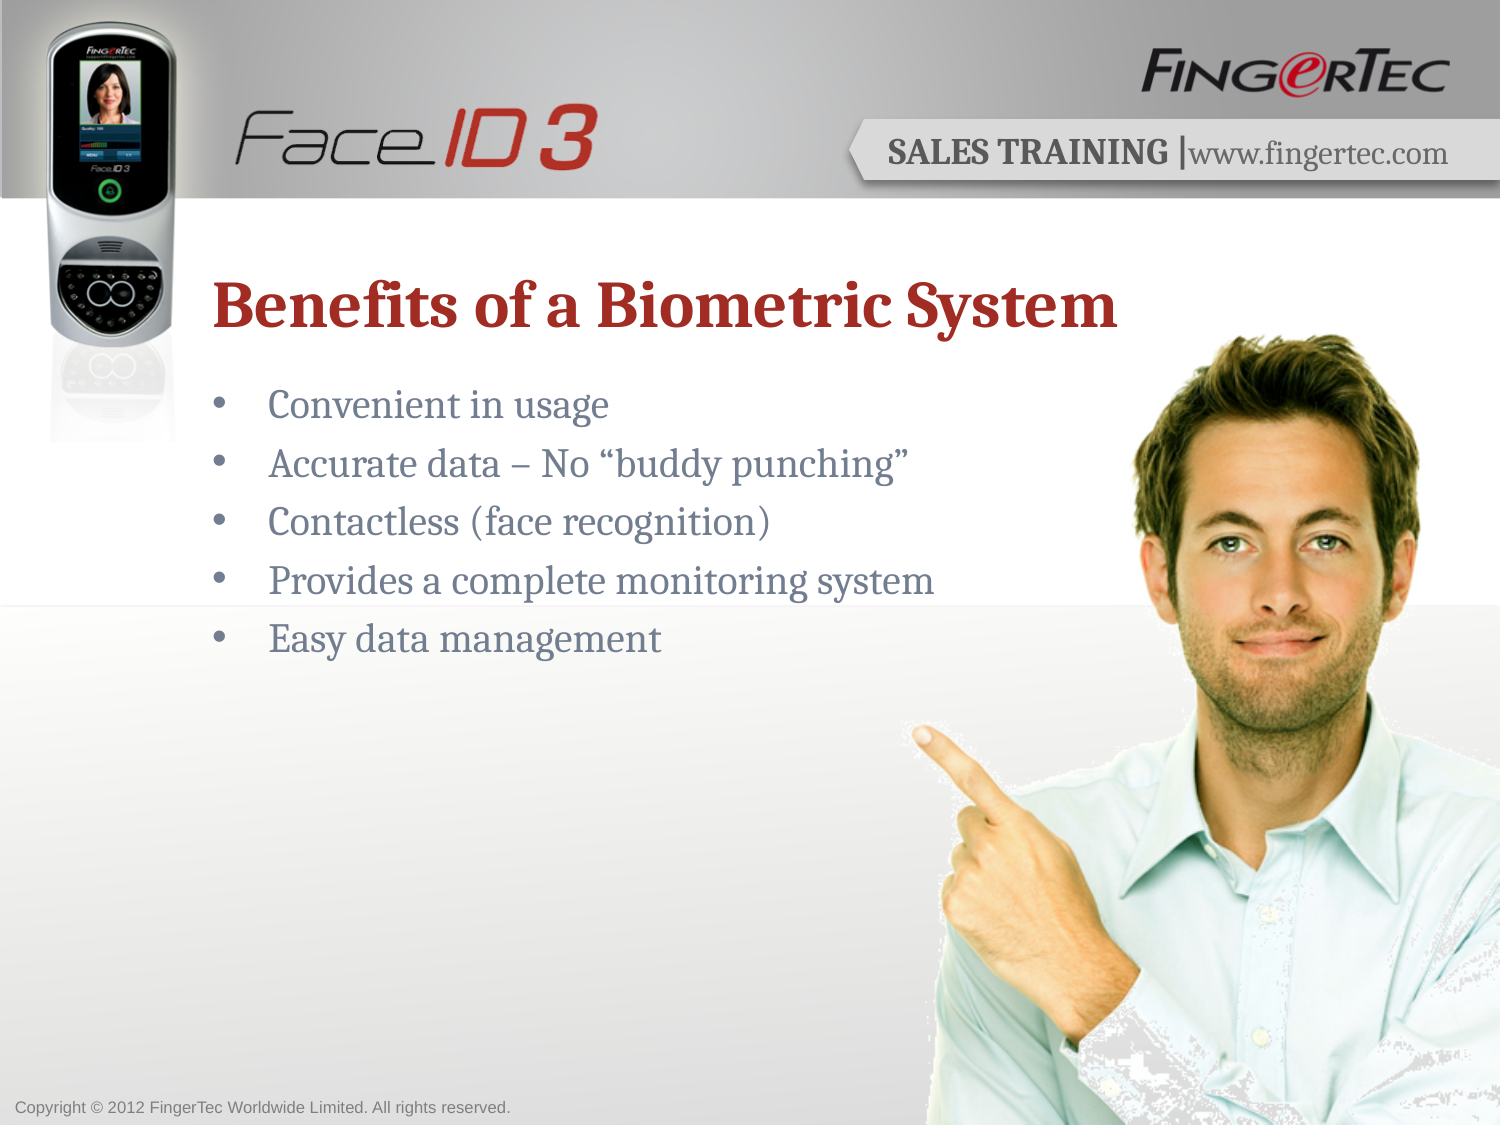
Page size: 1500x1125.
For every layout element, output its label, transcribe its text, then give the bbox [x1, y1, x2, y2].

picture [0, 0, 1500, 1125]
list Convenient in usage Accurate data – No “buddy punching” Contactless (face recognition) Provides a complete monitoring system Easy data management [197, 369, 895, 997]
title Benefits of a Biometric System [197, 250, 1500, 351]
text_box Copyright © 2012 FingerTec Worldwide Limited. All rights reserved. [0, 1089, 740, 1125]
